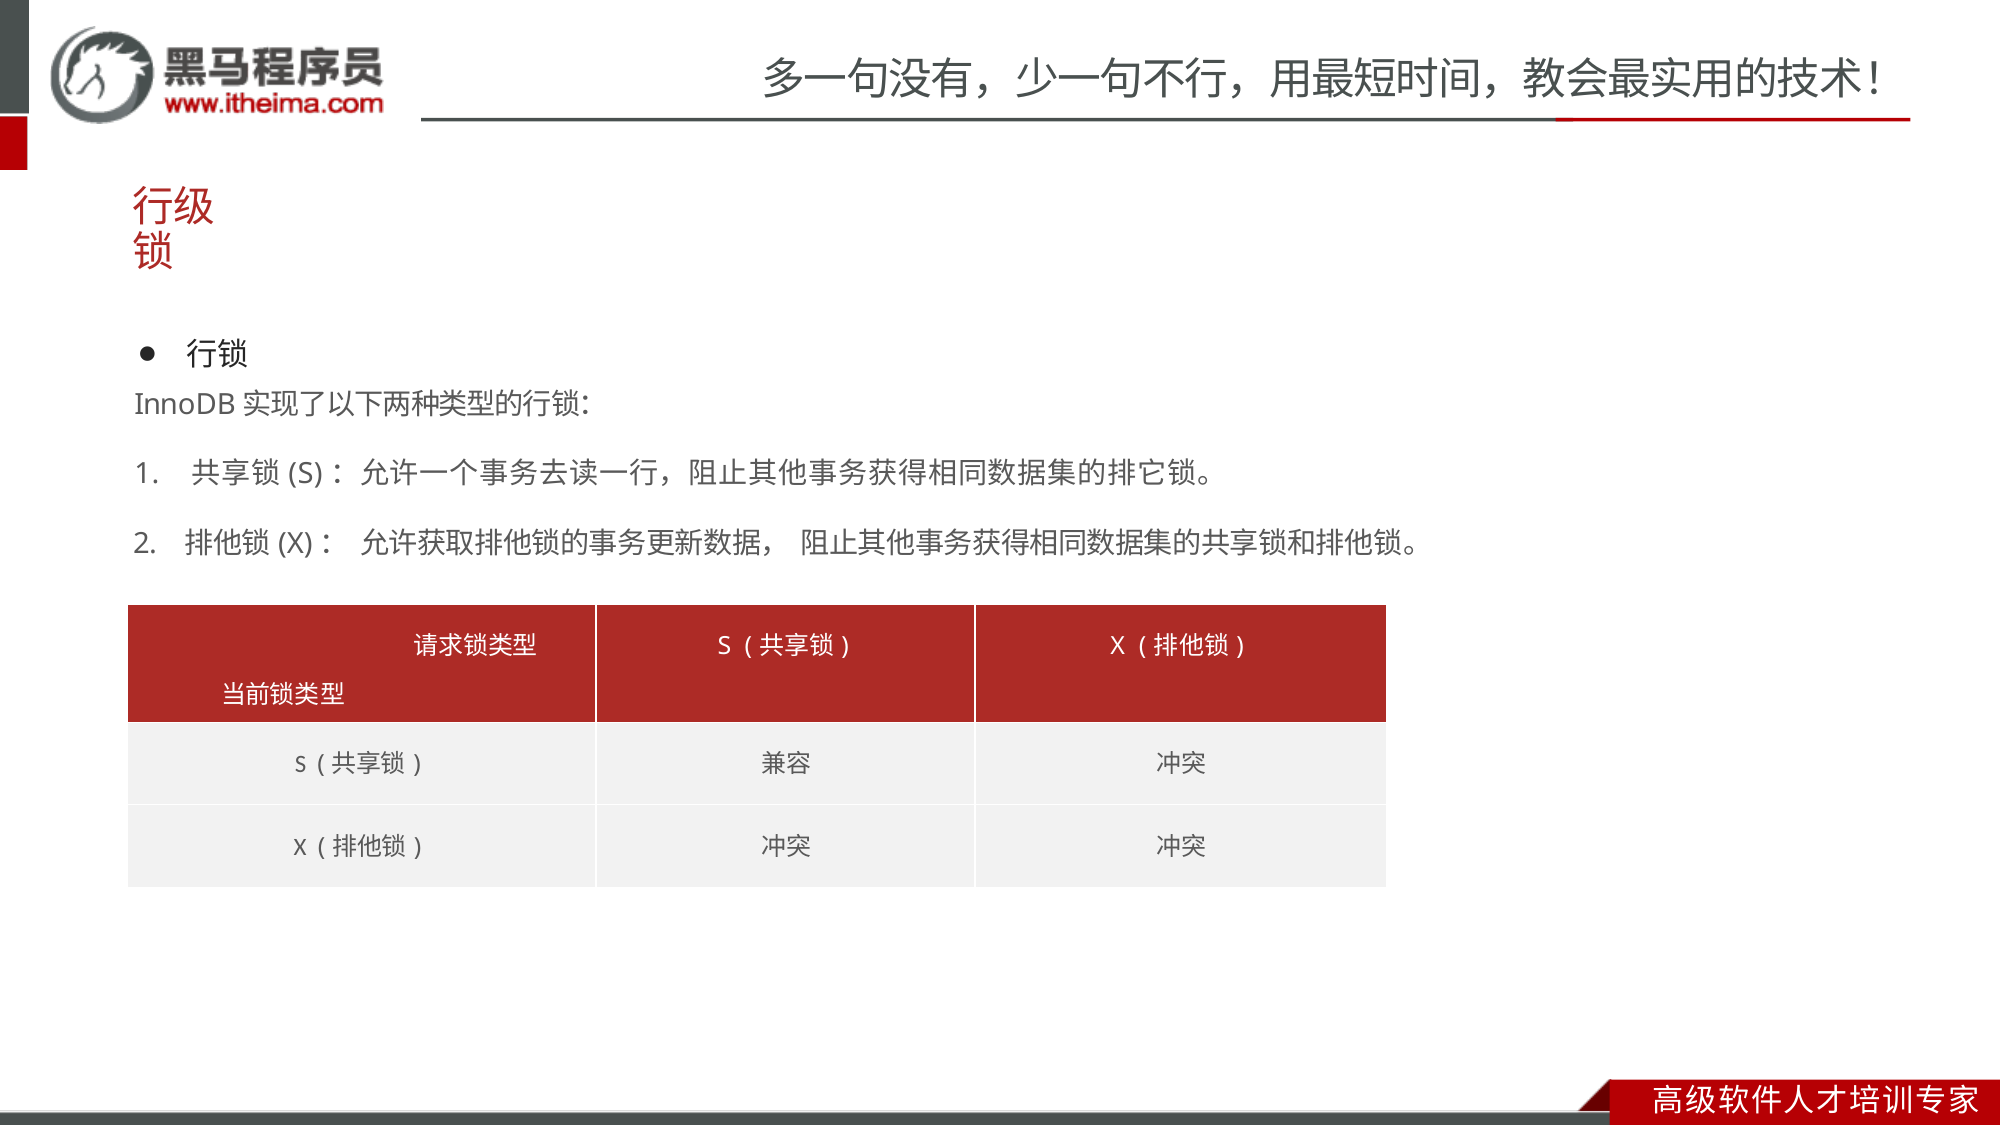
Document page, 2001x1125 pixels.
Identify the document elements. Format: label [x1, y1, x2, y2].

table_cell [976, 723, 1386, 804]
table_header [597, 605, 974, 722]
picture [0, 0, 29, 170]
table_cell [128, 723, 595, 804]
table_header [128, 605, 595, 722]
table_cell [597, 805, 974, 887]
text_box [420, 117, 1911, 122]
table_cell [128, 805, 595, 887]
picture [50, 26, 384, 124]
text_box [759, 53, 1929, 106]
table_cell [597, 723, 974, 804]
table_cell [976, 805, 1386, 887]
text_box [130, 182, 257, 330]
text_box [1649, 1079, 2000, 1125]
picture [0, 1079, 1649, 1125]
table_header [976, 605, 1386, 722]
text_box [131, 386, 1438, 562]
